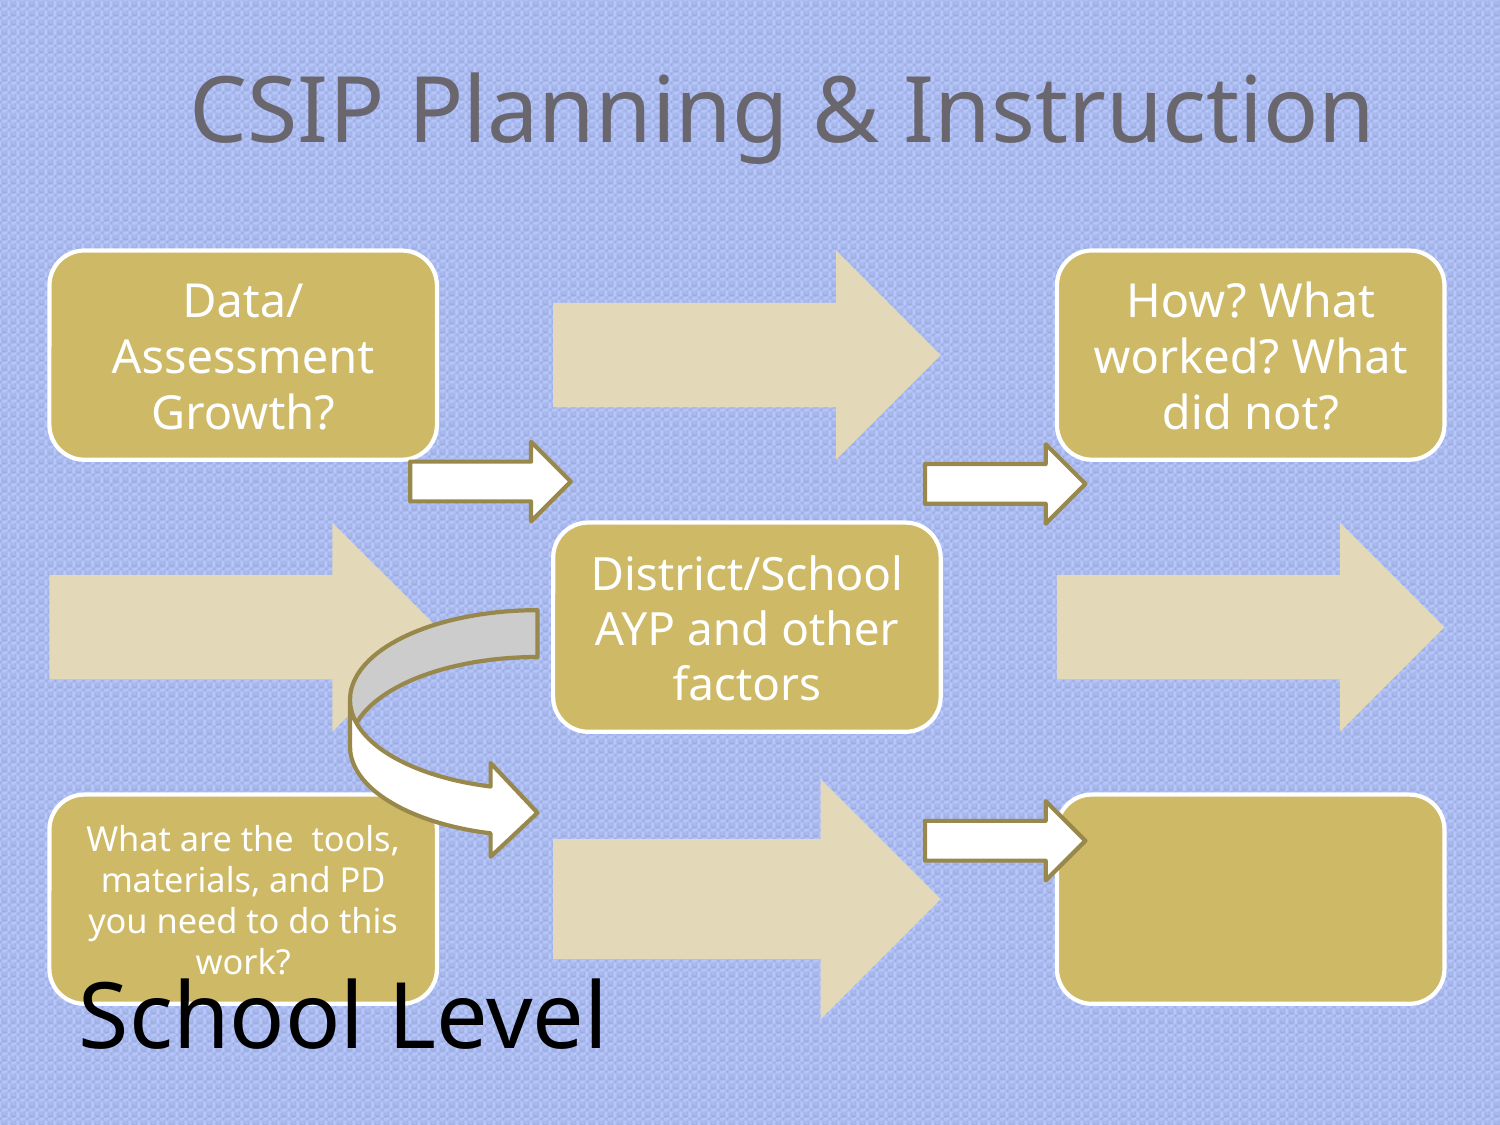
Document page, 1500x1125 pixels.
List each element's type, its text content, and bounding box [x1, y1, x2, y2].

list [49, 250, 1445, 1001]
text_box School Level [64, 1012, 648, 1075]
title CSIP Planning & Instruction [174, 12, 1500, 200]
